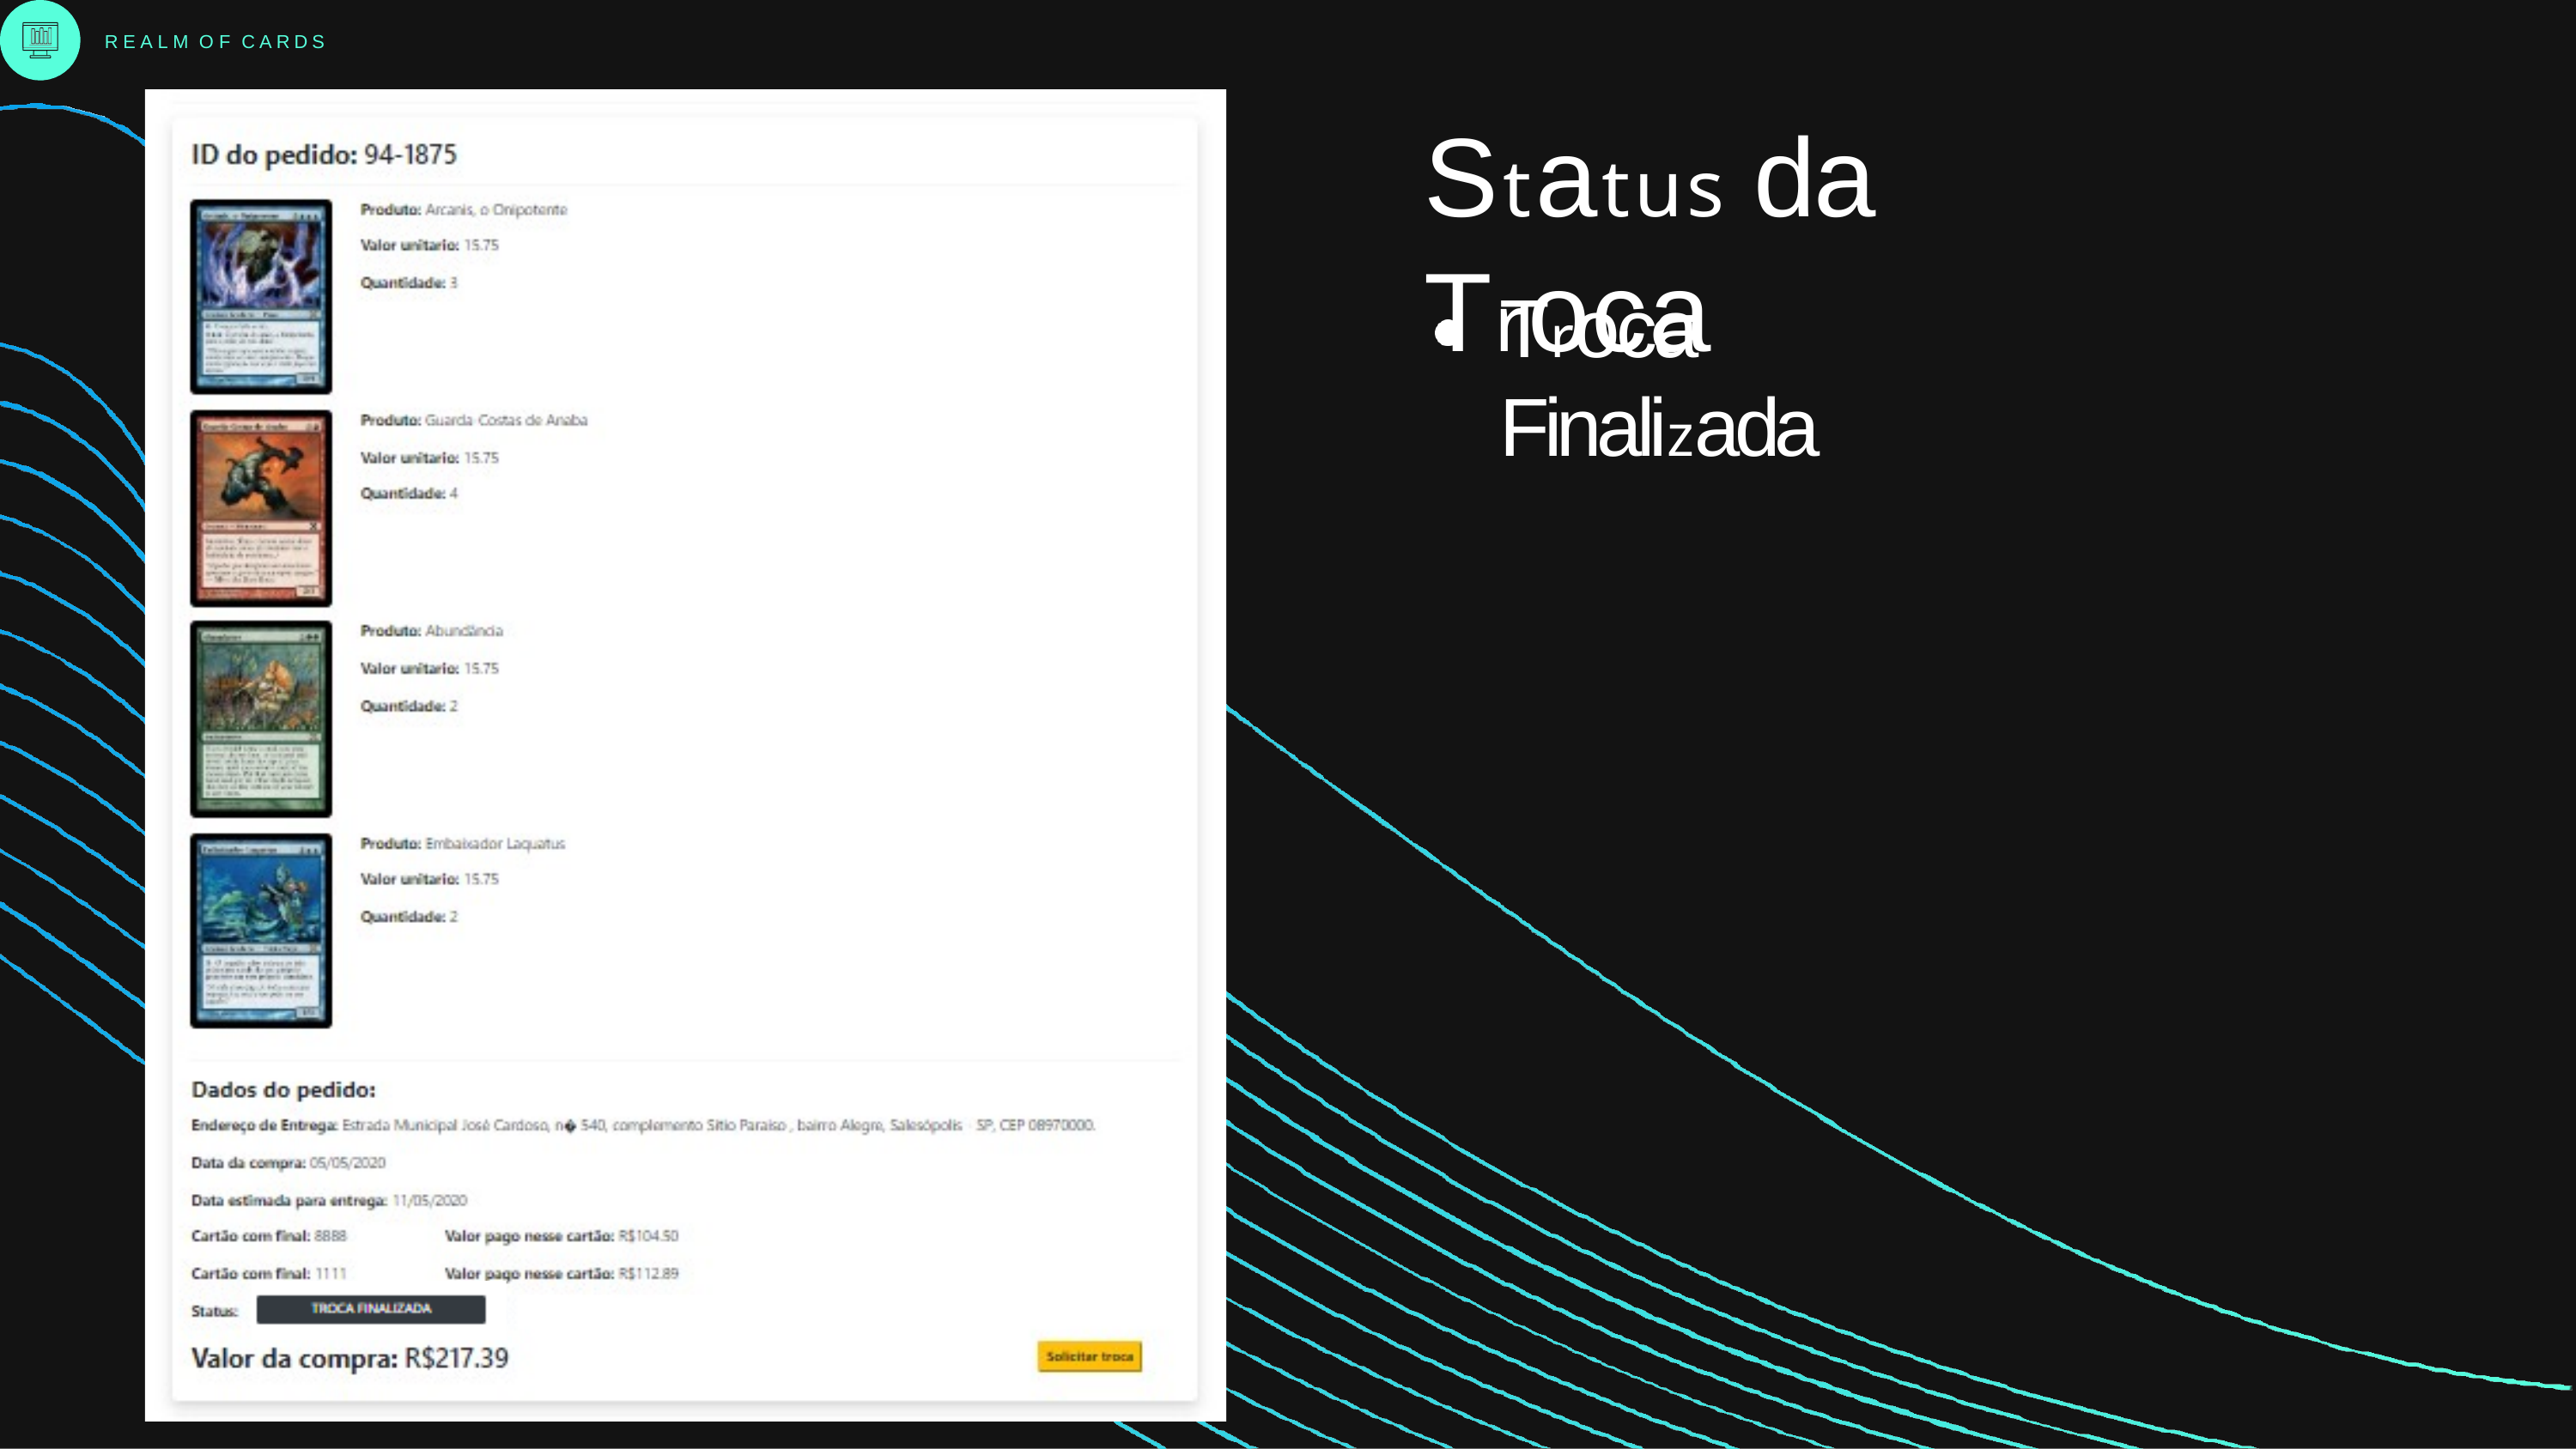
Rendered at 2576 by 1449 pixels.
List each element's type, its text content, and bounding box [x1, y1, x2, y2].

text_box REALM OF CARDS [102, 27, 335, 52]
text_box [0, 89, 2573, 1449]
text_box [0, 0, 81, 81]
